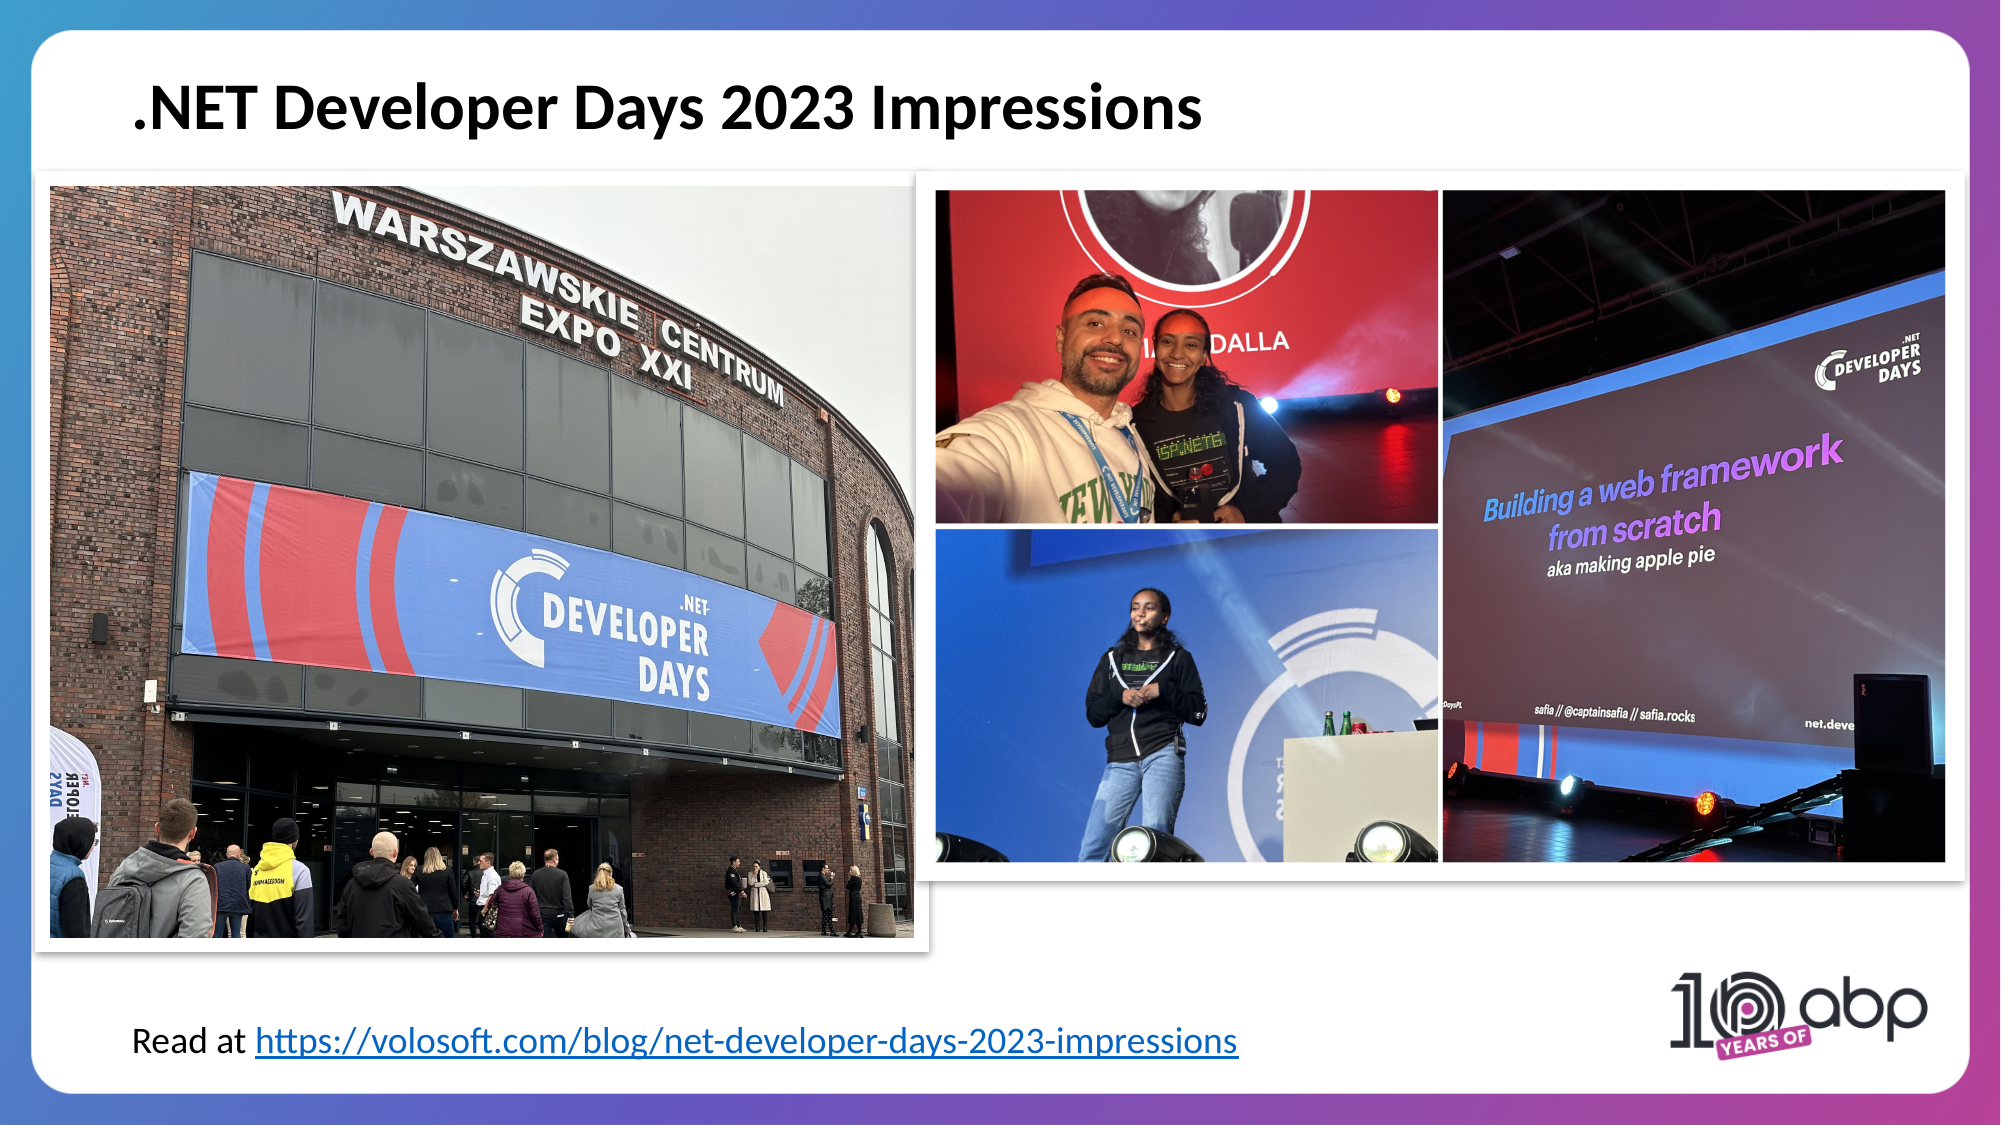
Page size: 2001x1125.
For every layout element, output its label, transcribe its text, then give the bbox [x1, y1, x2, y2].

text_box Read at https://volosoft.com/blog/net-developer-days-2023-impressions [117, 1008, 1552, 1069]
text_box .NET Developer Days 2023 Impressions [117, 55, 1412, 151]
picture [0, 0, 2001, 1125]
